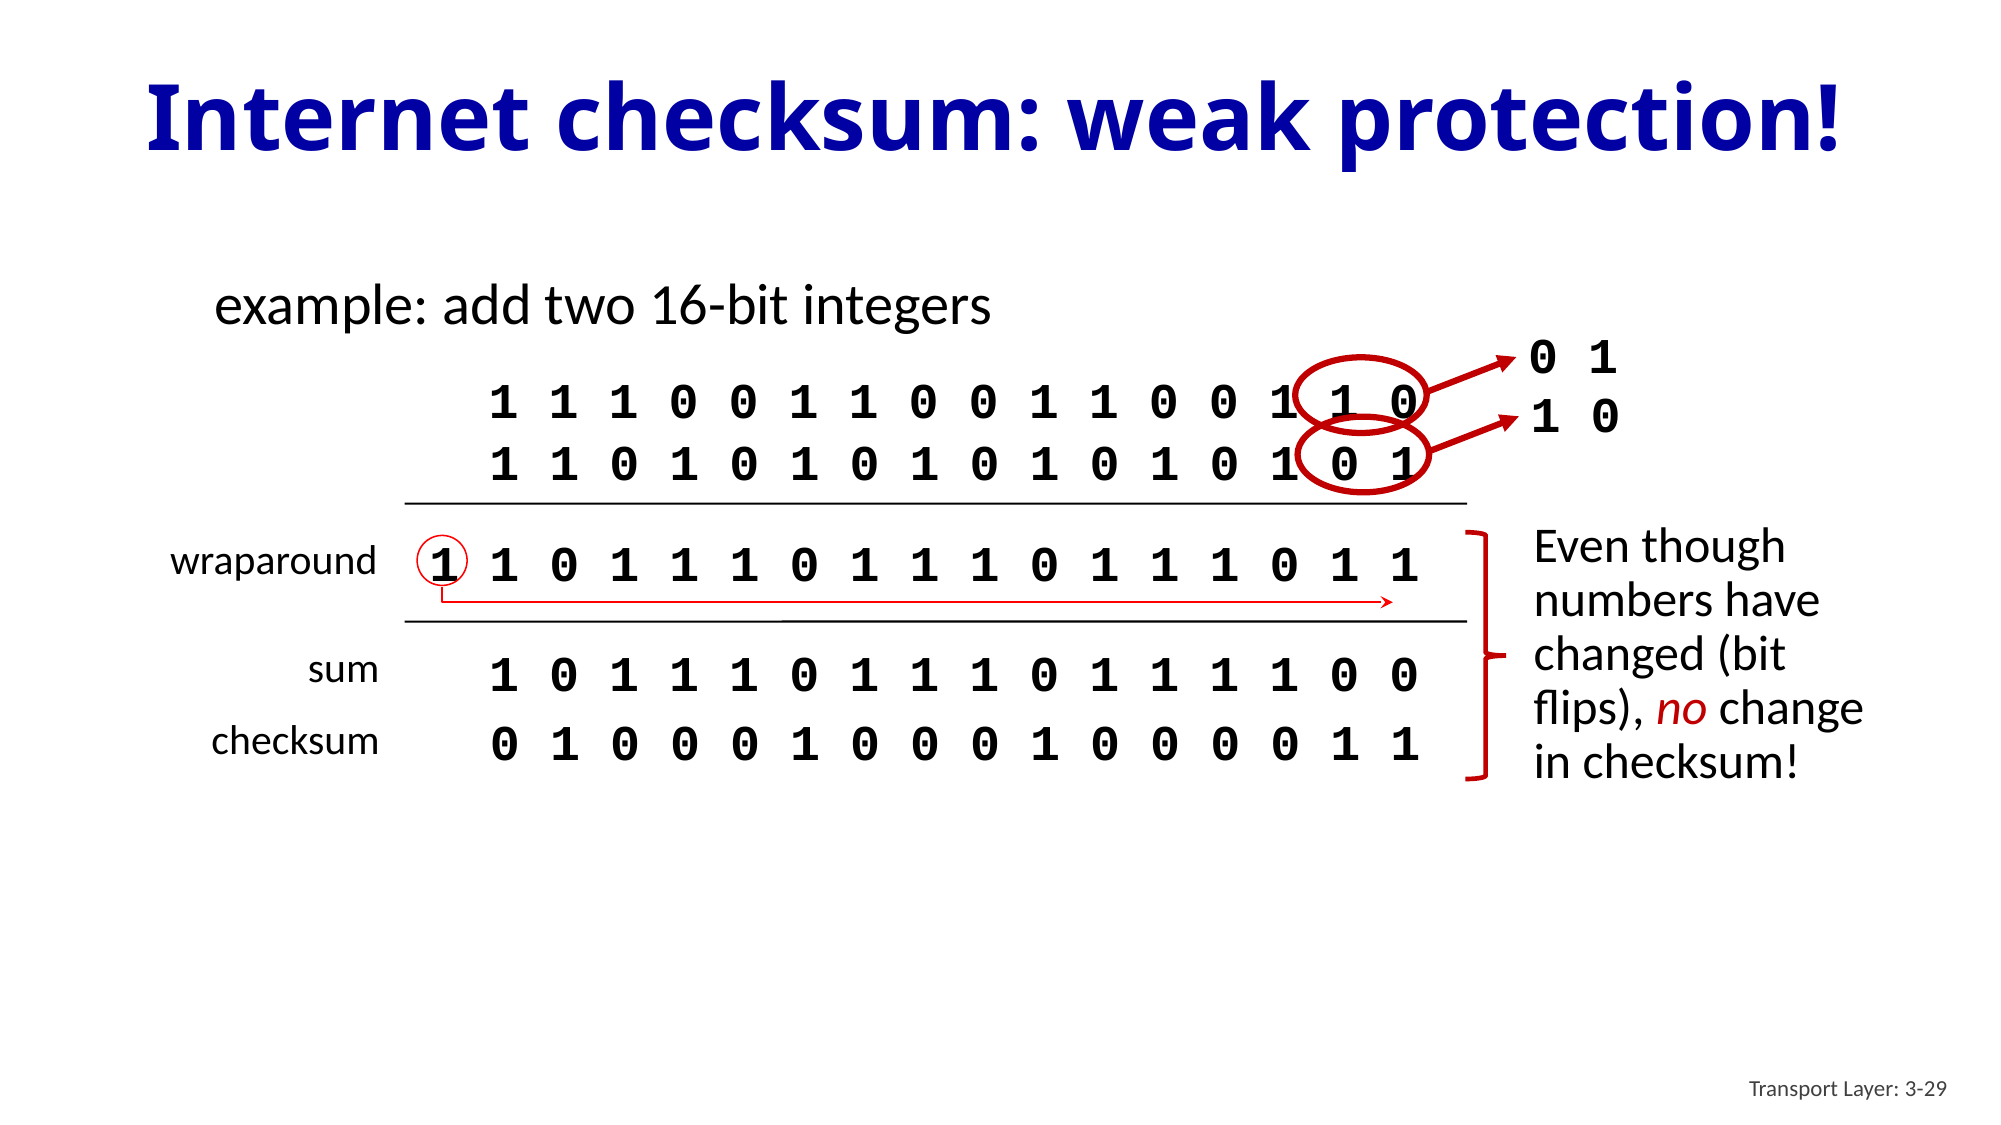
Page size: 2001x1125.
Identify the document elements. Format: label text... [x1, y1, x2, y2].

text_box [154, 525, 1465, 710]
slide_number Transport Layer: 3-29 [1512, 1056, 1963, 1117]
text_box example: add two 16-bit integers [199, 238, 1475, 525]
text_box 1 1 1 0 0 1 1 0 0 1 1 0 0 1 1 0 [473, 361, 1295, 437]
text_box 0 1 0 0 0 1 0 0 0 1 0 0 0 0 1 1 [415, 710, 1435, 779]
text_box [1465, 512, 1914, 800]
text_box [1297, 375, 1667, 493]
text_box checksum [196, 710, 395, 771]
title Internet checksum: weak protection! [131, 47, 1952, 195]
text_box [1295, 316, 1665, 434]
text_box 1 1 0 1 0 1 0 1 0 1 0 1 0 1 0 1 [474, 423, 1435, 499]
